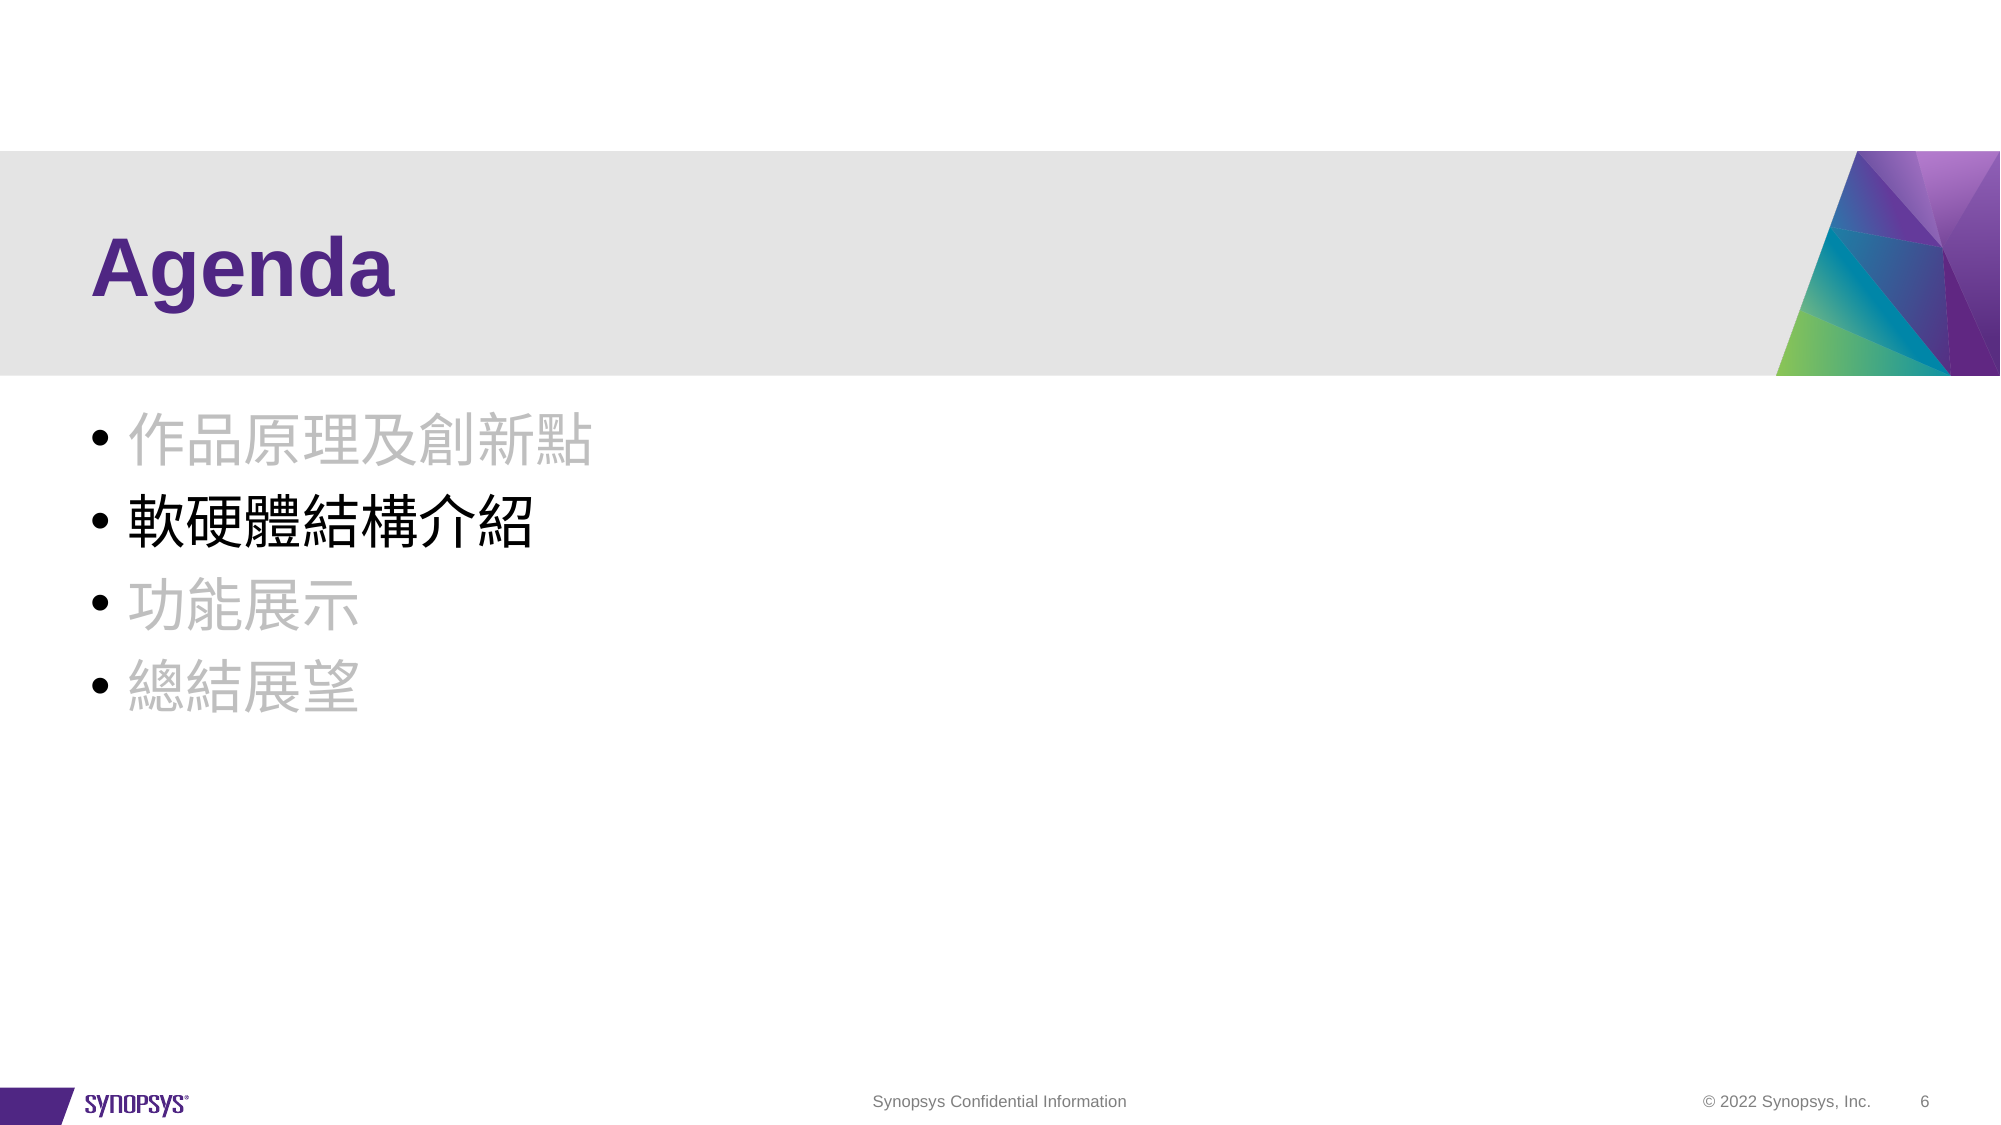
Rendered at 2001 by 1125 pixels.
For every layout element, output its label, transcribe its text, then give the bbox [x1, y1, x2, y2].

picture [1776, 151, 2000, 376]
title Agenda [74, 151, 1768, 376]
list 作品原理及創新點 軟硬體結構介紹 功能展示 總結展望 [74, 395, 1925, 1050]
